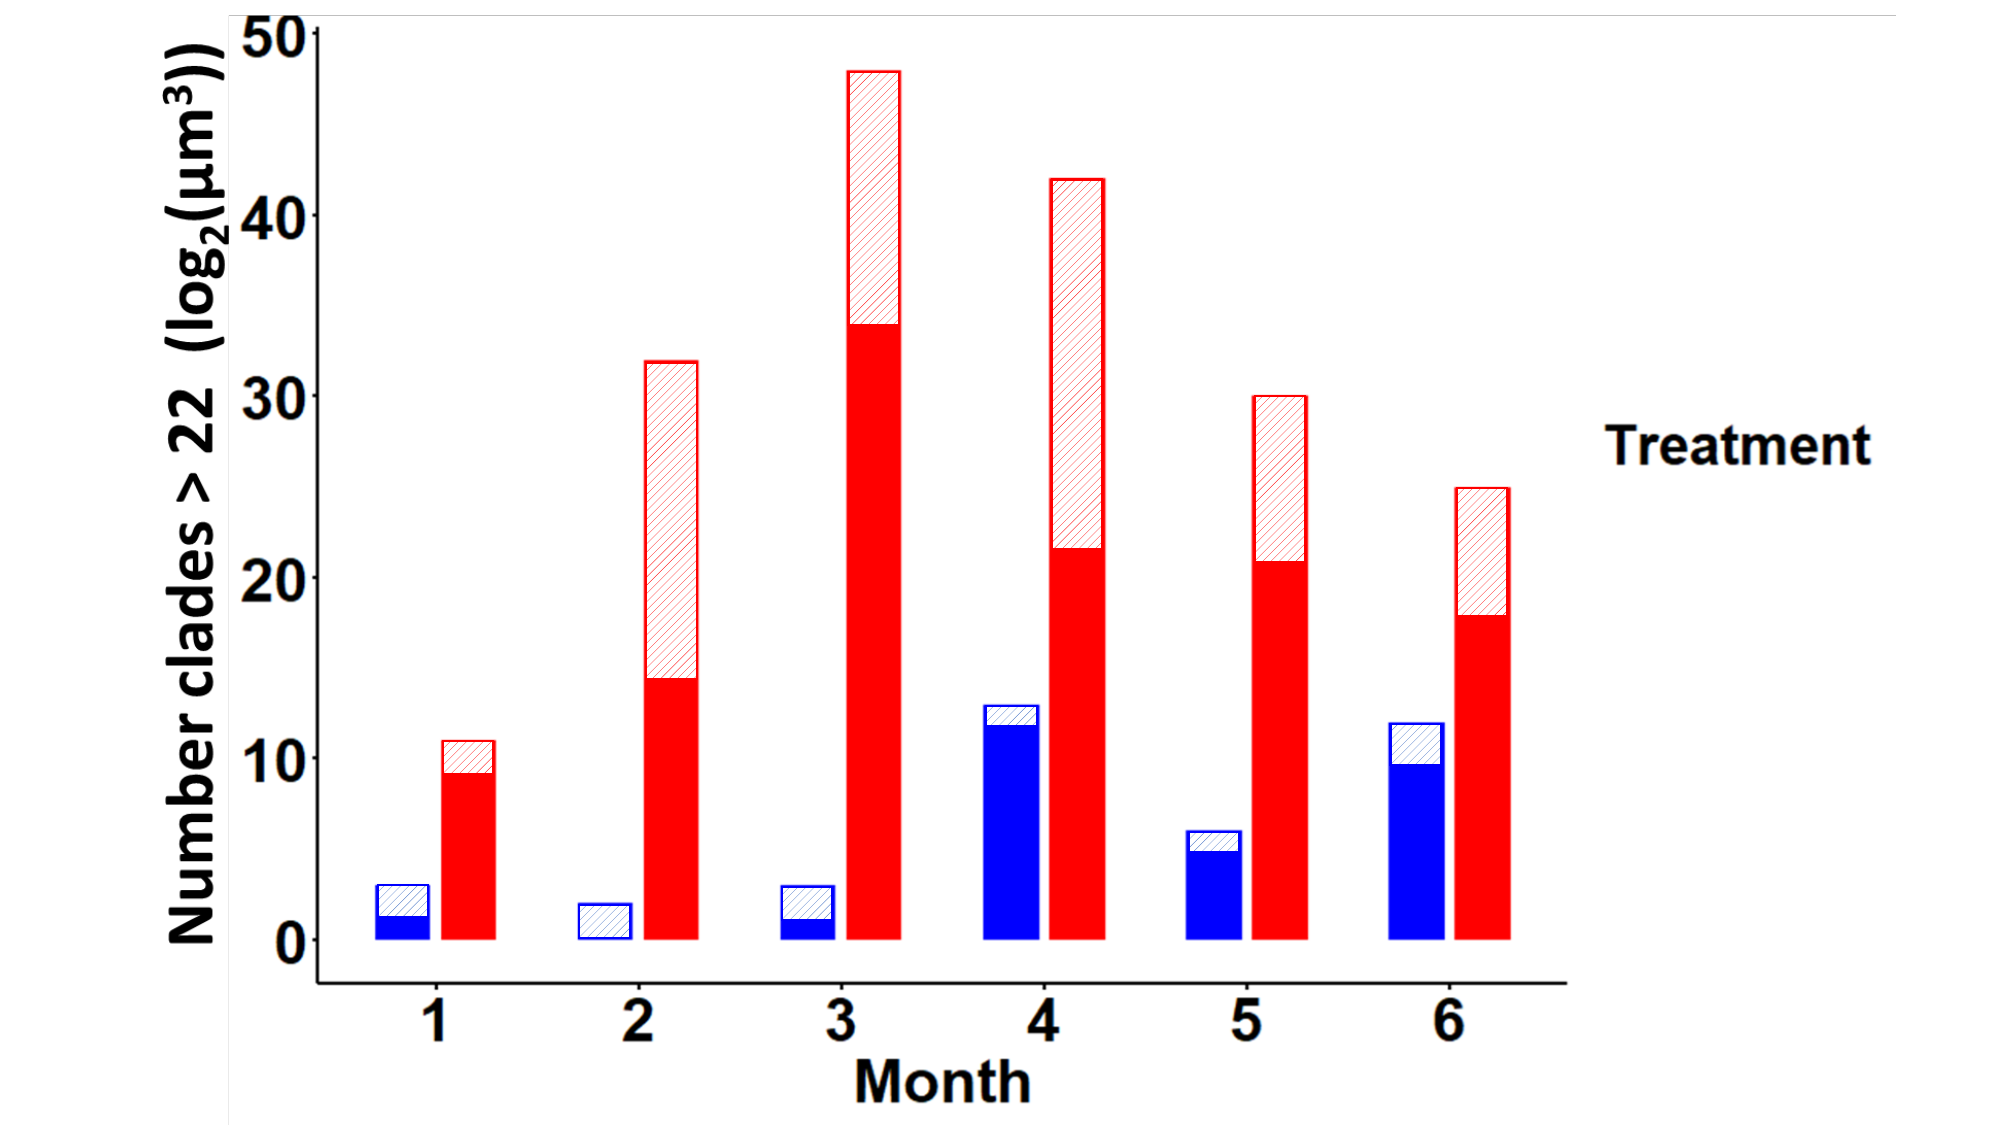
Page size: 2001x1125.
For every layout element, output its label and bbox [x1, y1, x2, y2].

picture [127, 0, 1896, 1125]
